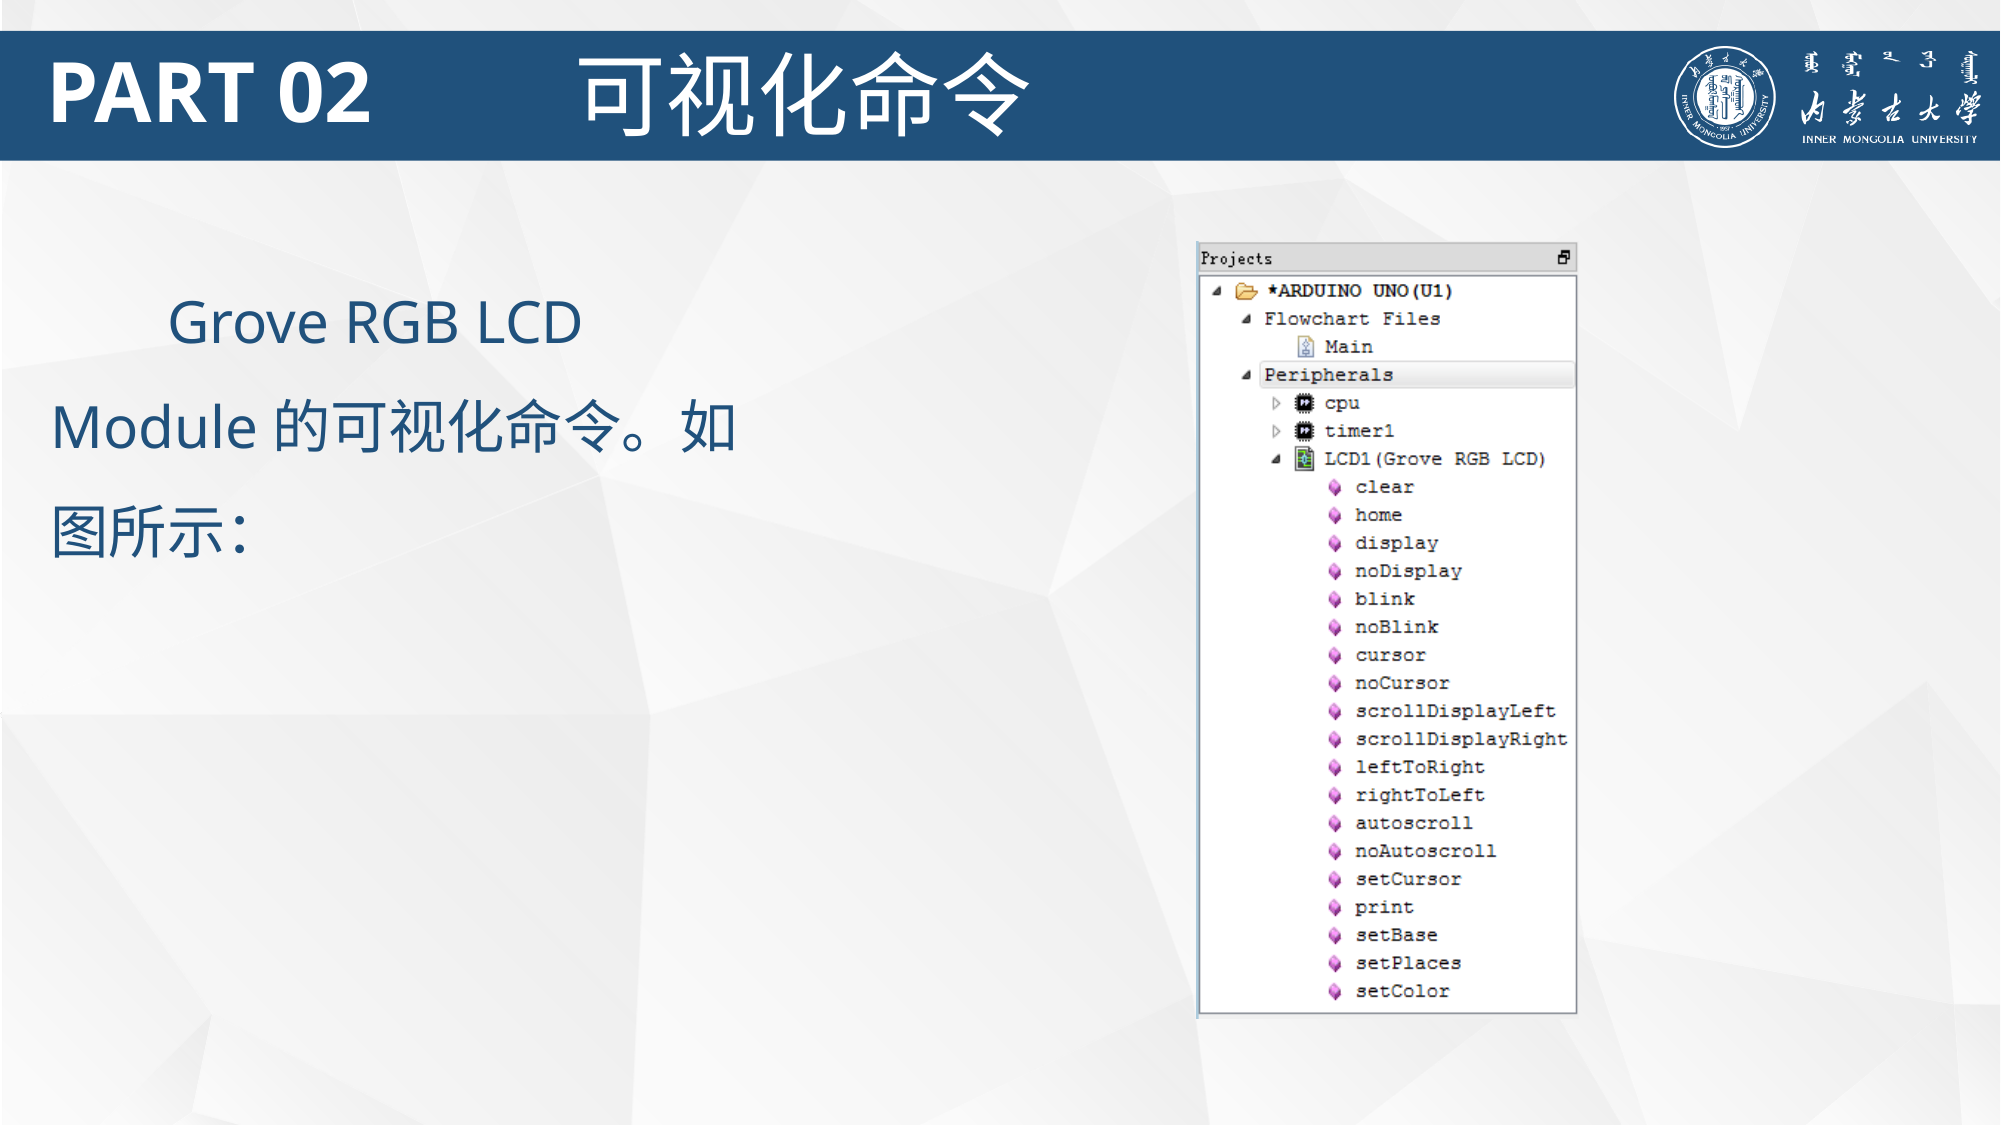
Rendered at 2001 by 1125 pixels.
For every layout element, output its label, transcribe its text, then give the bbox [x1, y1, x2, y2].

picture [0, 0, 2001, 1125]
picture [1673, 46, 1986, 150]
list PART 02 [32, 42, 481, 148]
list 可视化命令 [559, 42, 1212, 158]
text_box Grove RGB LCD Module的可视化命令。如图所示： [35, 243, 788, 573]
